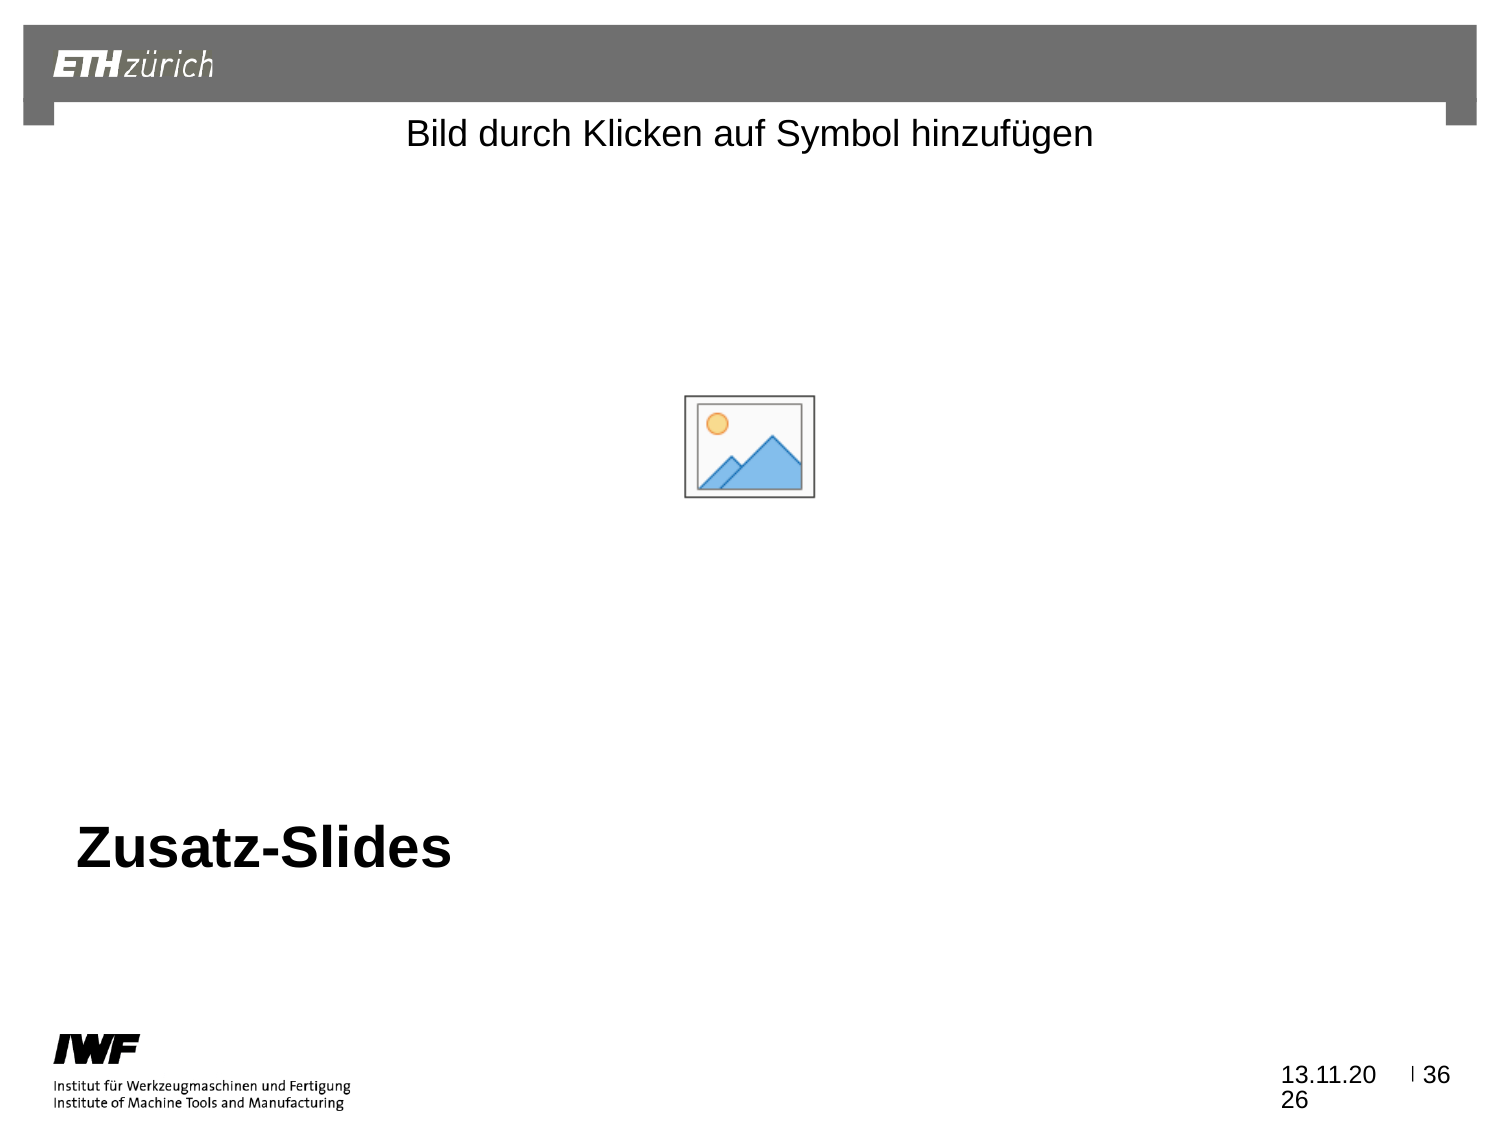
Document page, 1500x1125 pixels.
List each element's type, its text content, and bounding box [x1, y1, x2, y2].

picture [53, 1034, 352, 1111]
title Zusatz-Slides [53, 798, 1447, 958]
picture [52, 101, 1448, 792]
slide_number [1280, 1034, 1382, 1112]
slide_number 36 [1415, 1034, 1459, 1112]
